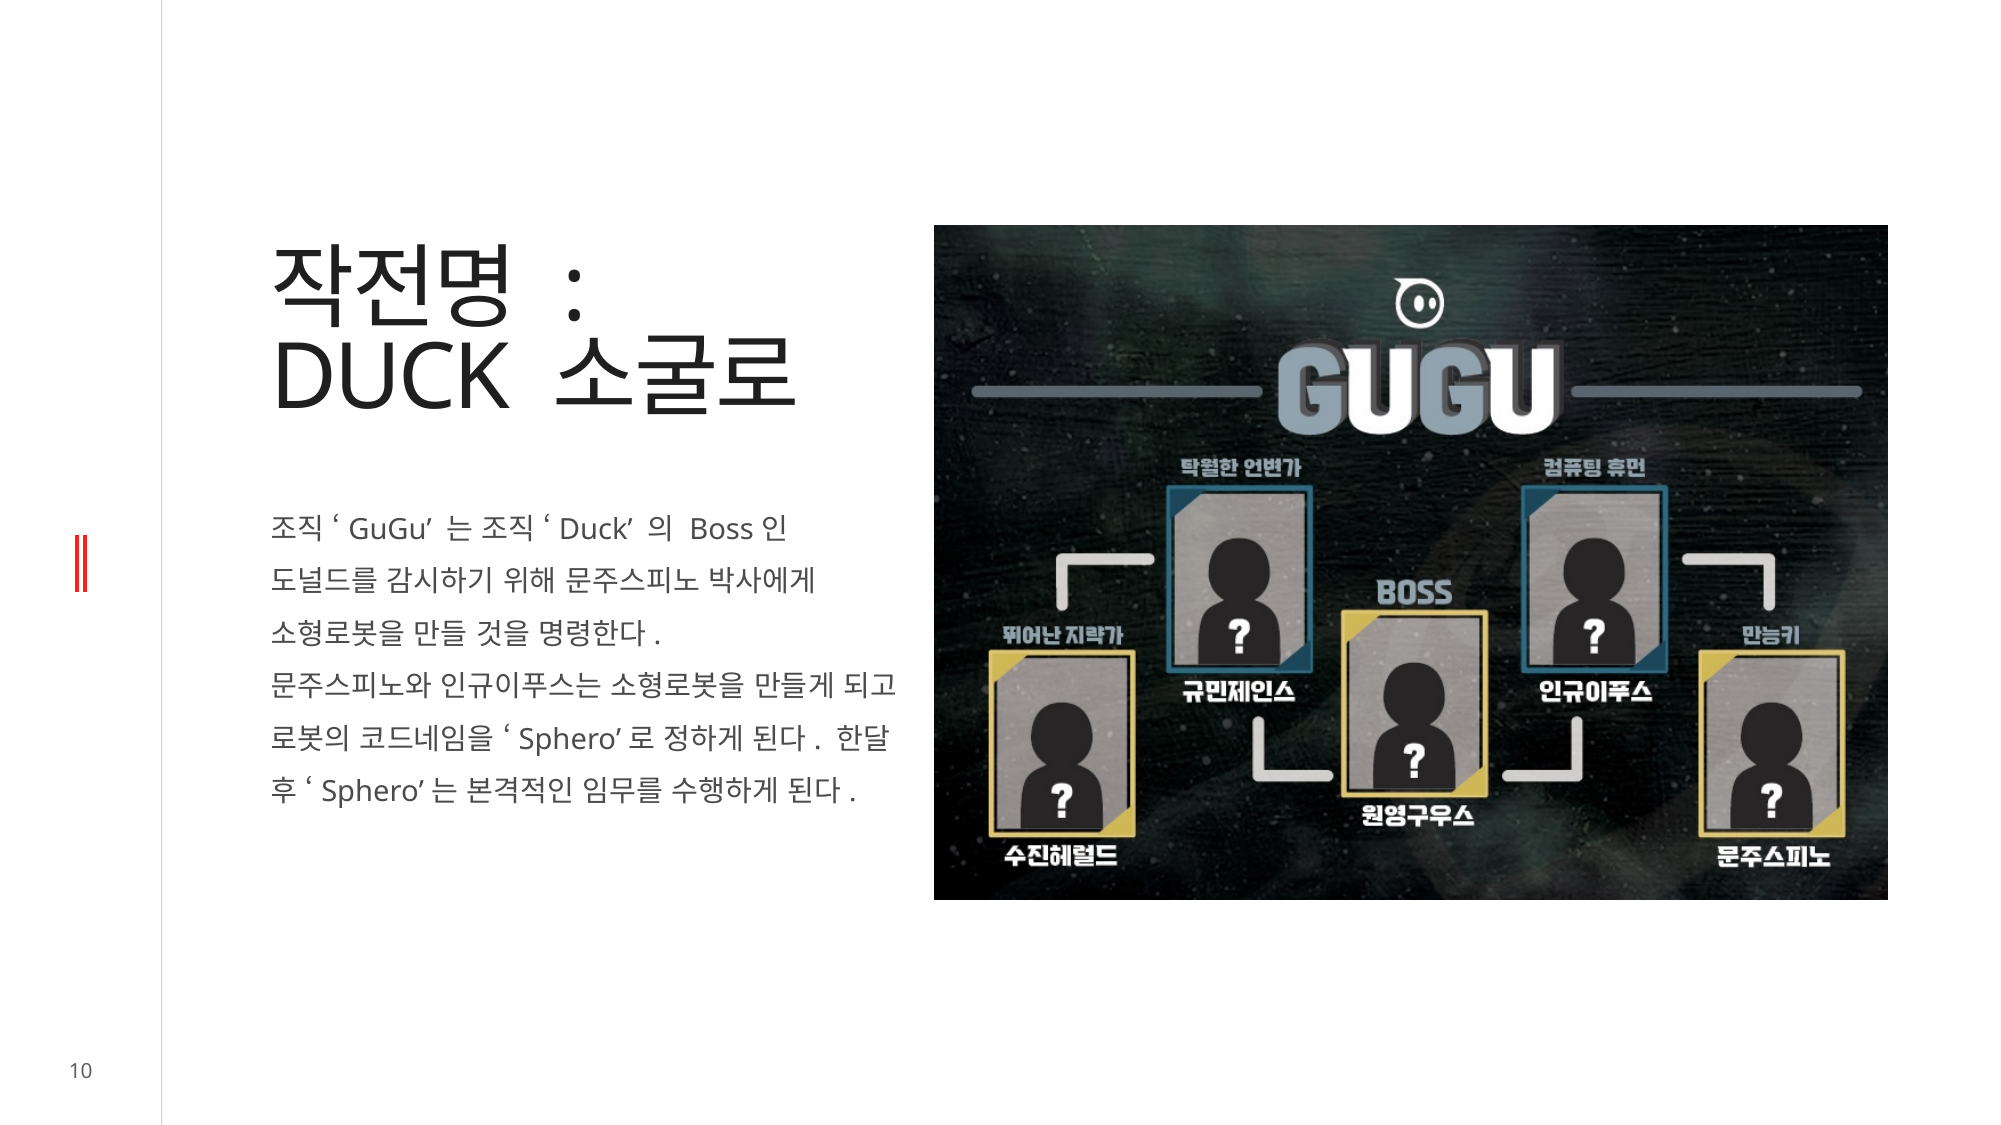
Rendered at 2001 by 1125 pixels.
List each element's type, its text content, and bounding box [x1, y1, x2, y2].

slide_number 10 [38, 1052, 123, 1091]
text_box 작전명 : DUCK 소굴로 [270, 218, 1111, 344]
picture [934, 224, 1888, 900]
text_box 조직 ‘GuGu’ 는 조직 ‘Duck’ 의 Boss인 도널드를 감시하기 위해 문주스피노 박사에게 소형로봇을 만들 것을 명령한다. 문주스피노와 인규이푸스는 소형로봇을 만들게 되고 로봇의 코드네임을 ‘Sphero’로 정하게 된다. 한달 후 ‘Sphero’는 본격적인 임무를 수행하게 된다. [270, 485, 899, 815]
